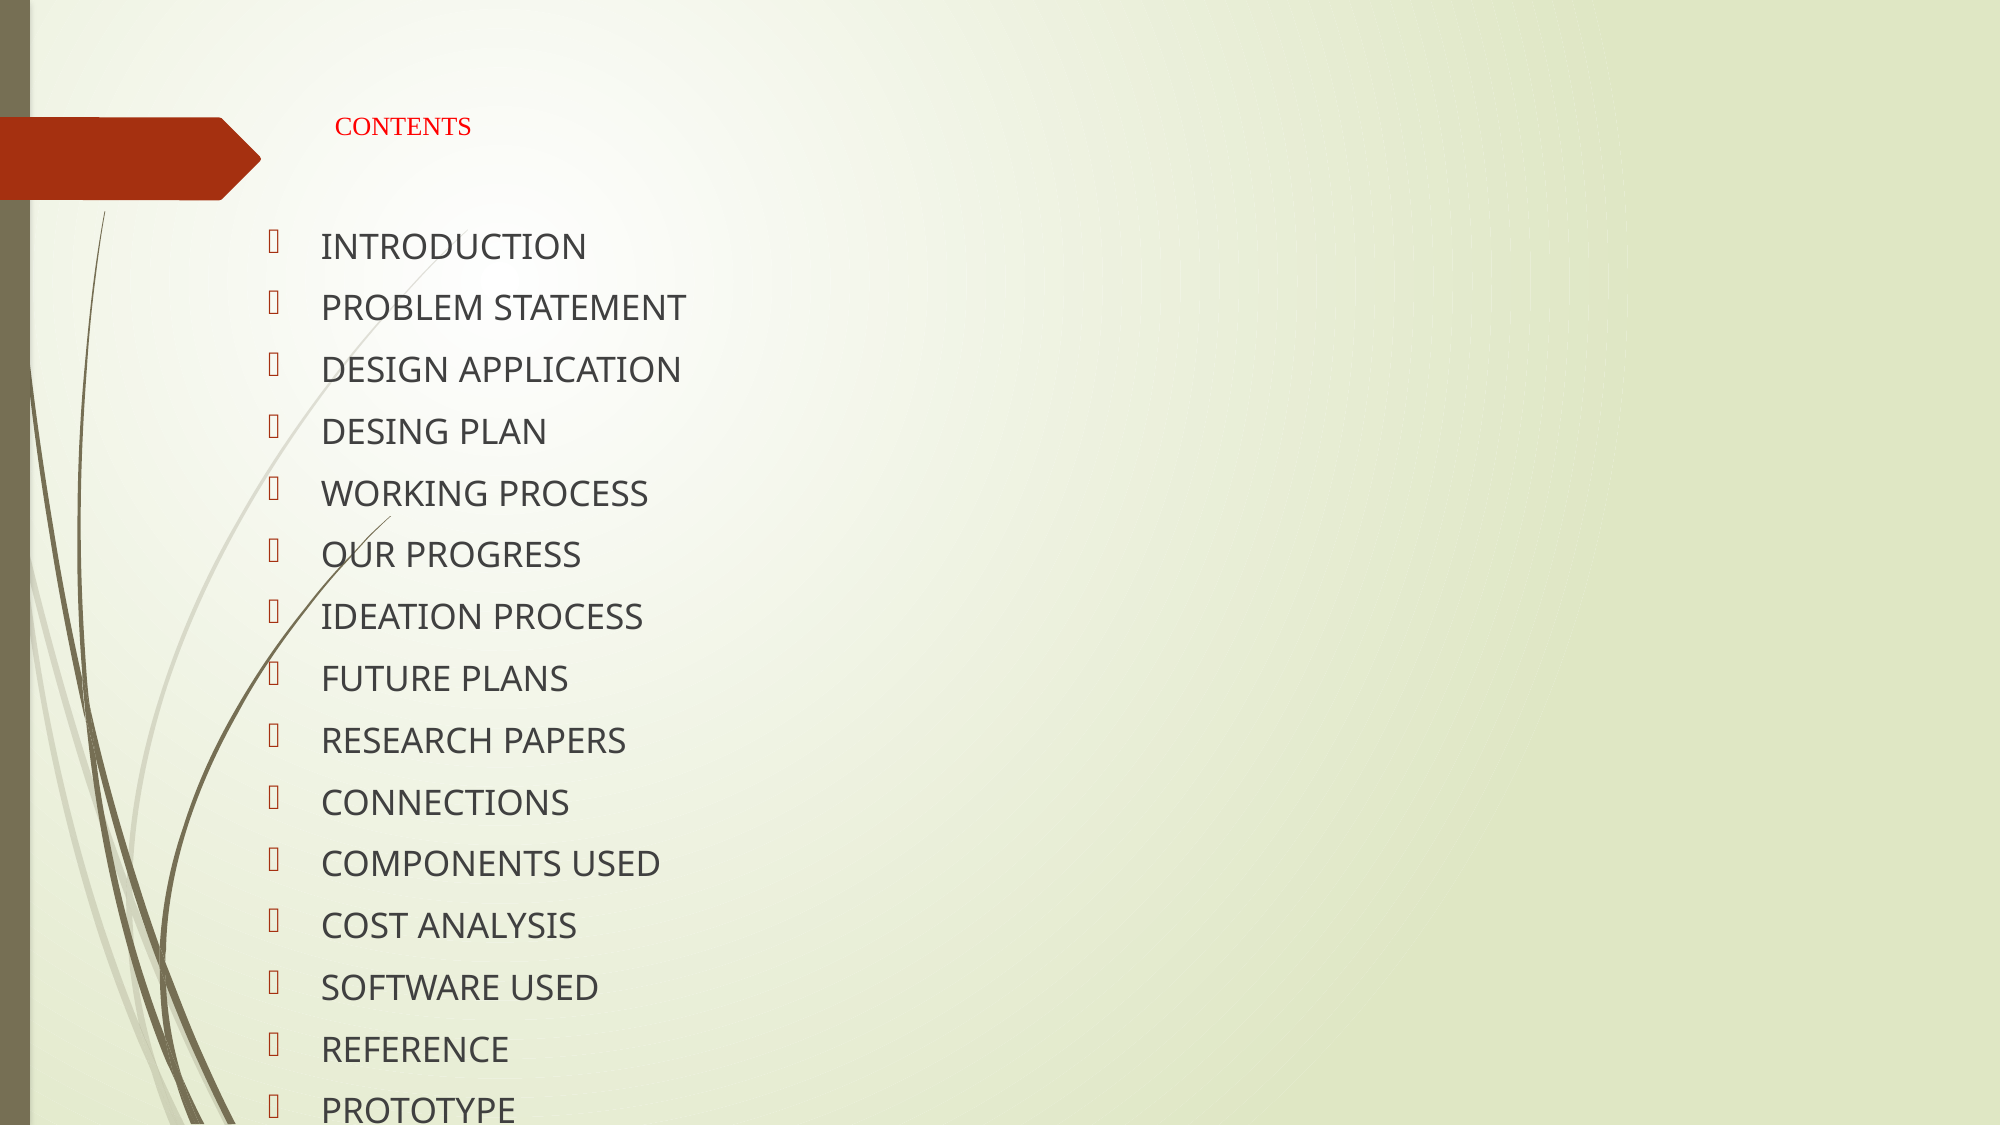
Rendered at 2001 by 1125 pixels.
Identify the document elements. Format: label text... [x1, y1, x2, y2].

list INTRODUCTION PROBLEM STATEMENT DESIGN APPLICATION DESING PLAN WORKING PROCESS OUR PROGRESS IDEATION PROCESS FUTURE PLANS RESEARCH PAPERS CONNECTIONS COMPONENTS USED COST ANALYSIS SOFTWARE USED REFERENCE PROTOTYPE [252, 216, 1949, 1125]
title CONTENTS [313, 101, 714, 181]
